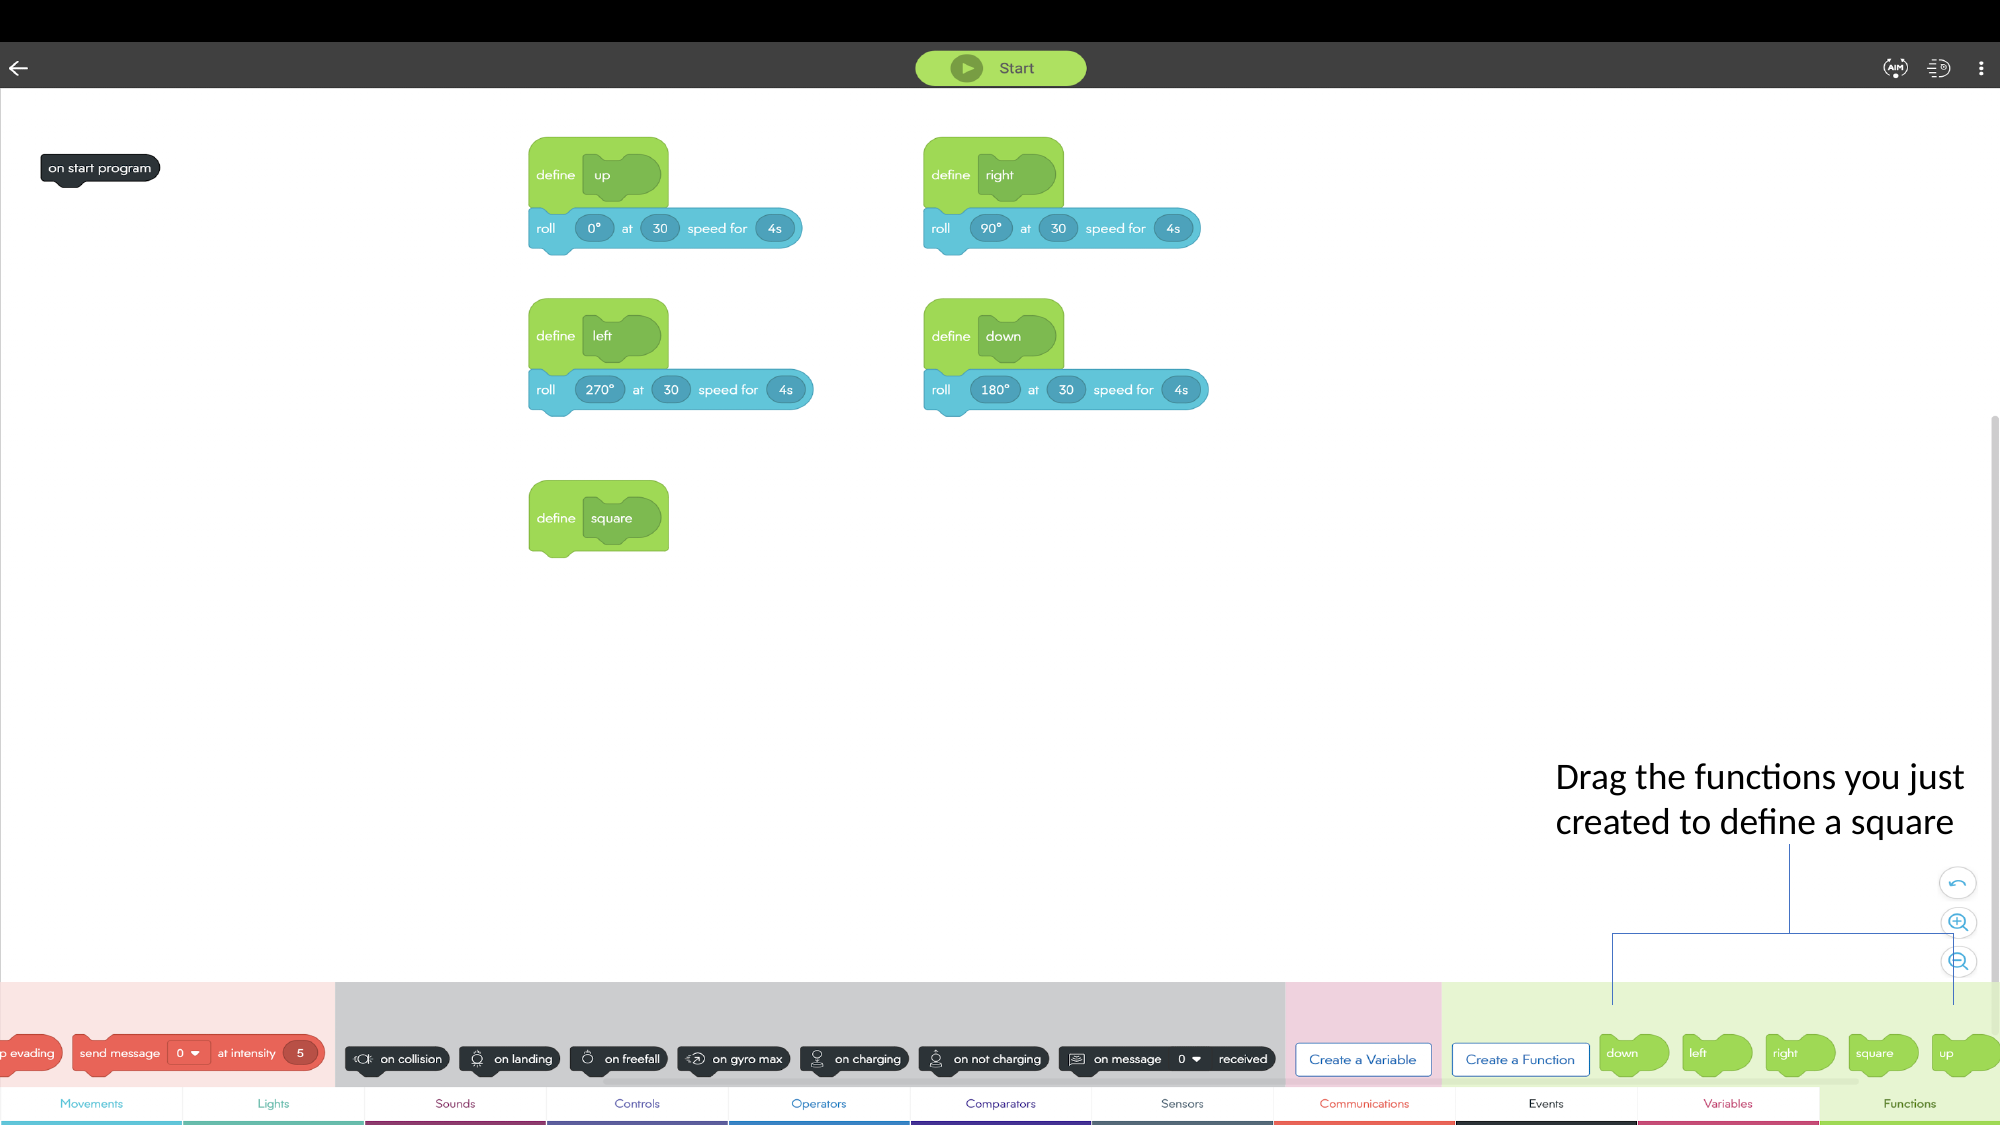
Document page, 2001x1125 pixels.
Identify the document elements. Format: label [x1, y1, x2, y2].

list [0, 0, 2000, 1125]
